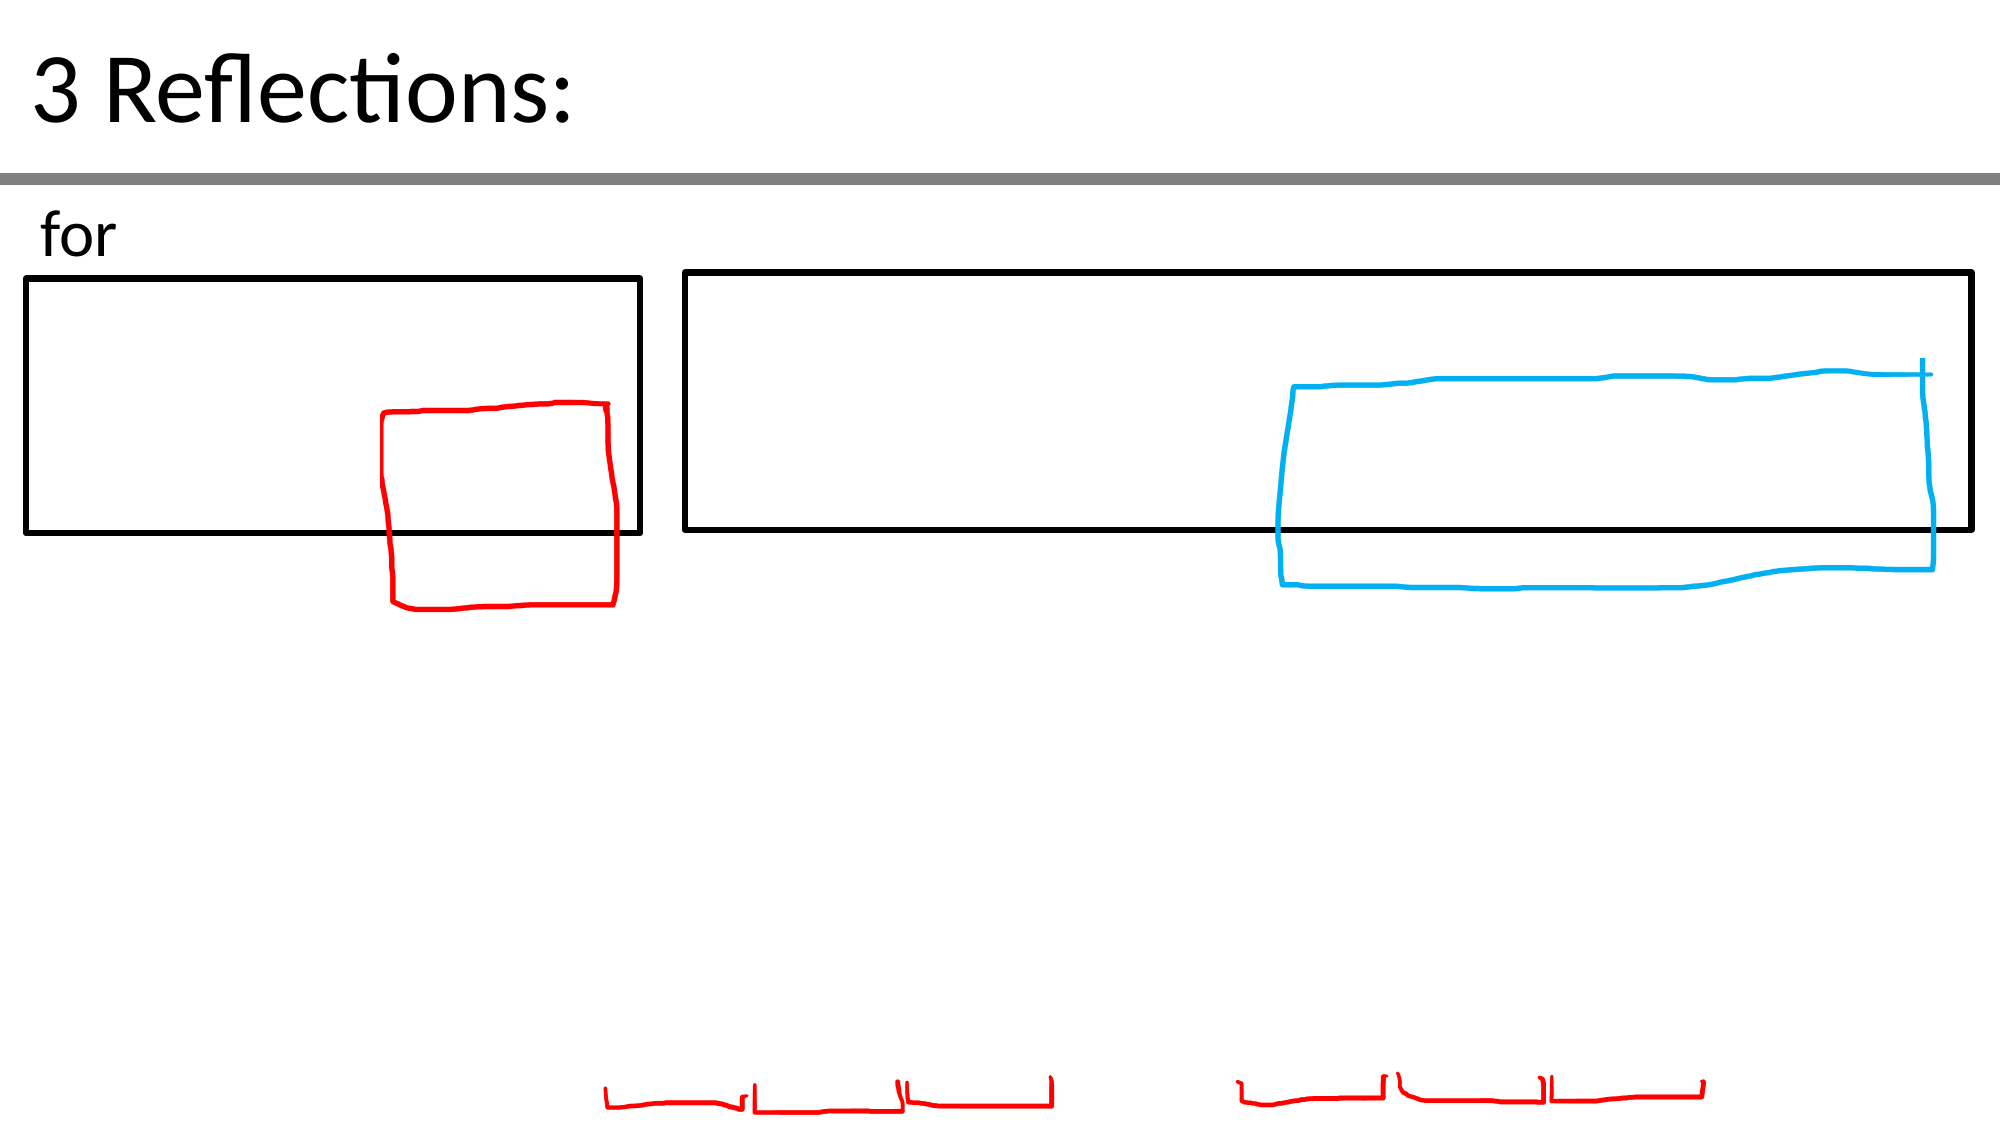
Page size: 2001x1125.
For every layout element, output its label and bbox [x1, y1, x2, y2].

picture [380, 358, 1945, 1124]
picture [1281, 374, 1930, 585]
text_box [26, 182, 657, 602]
